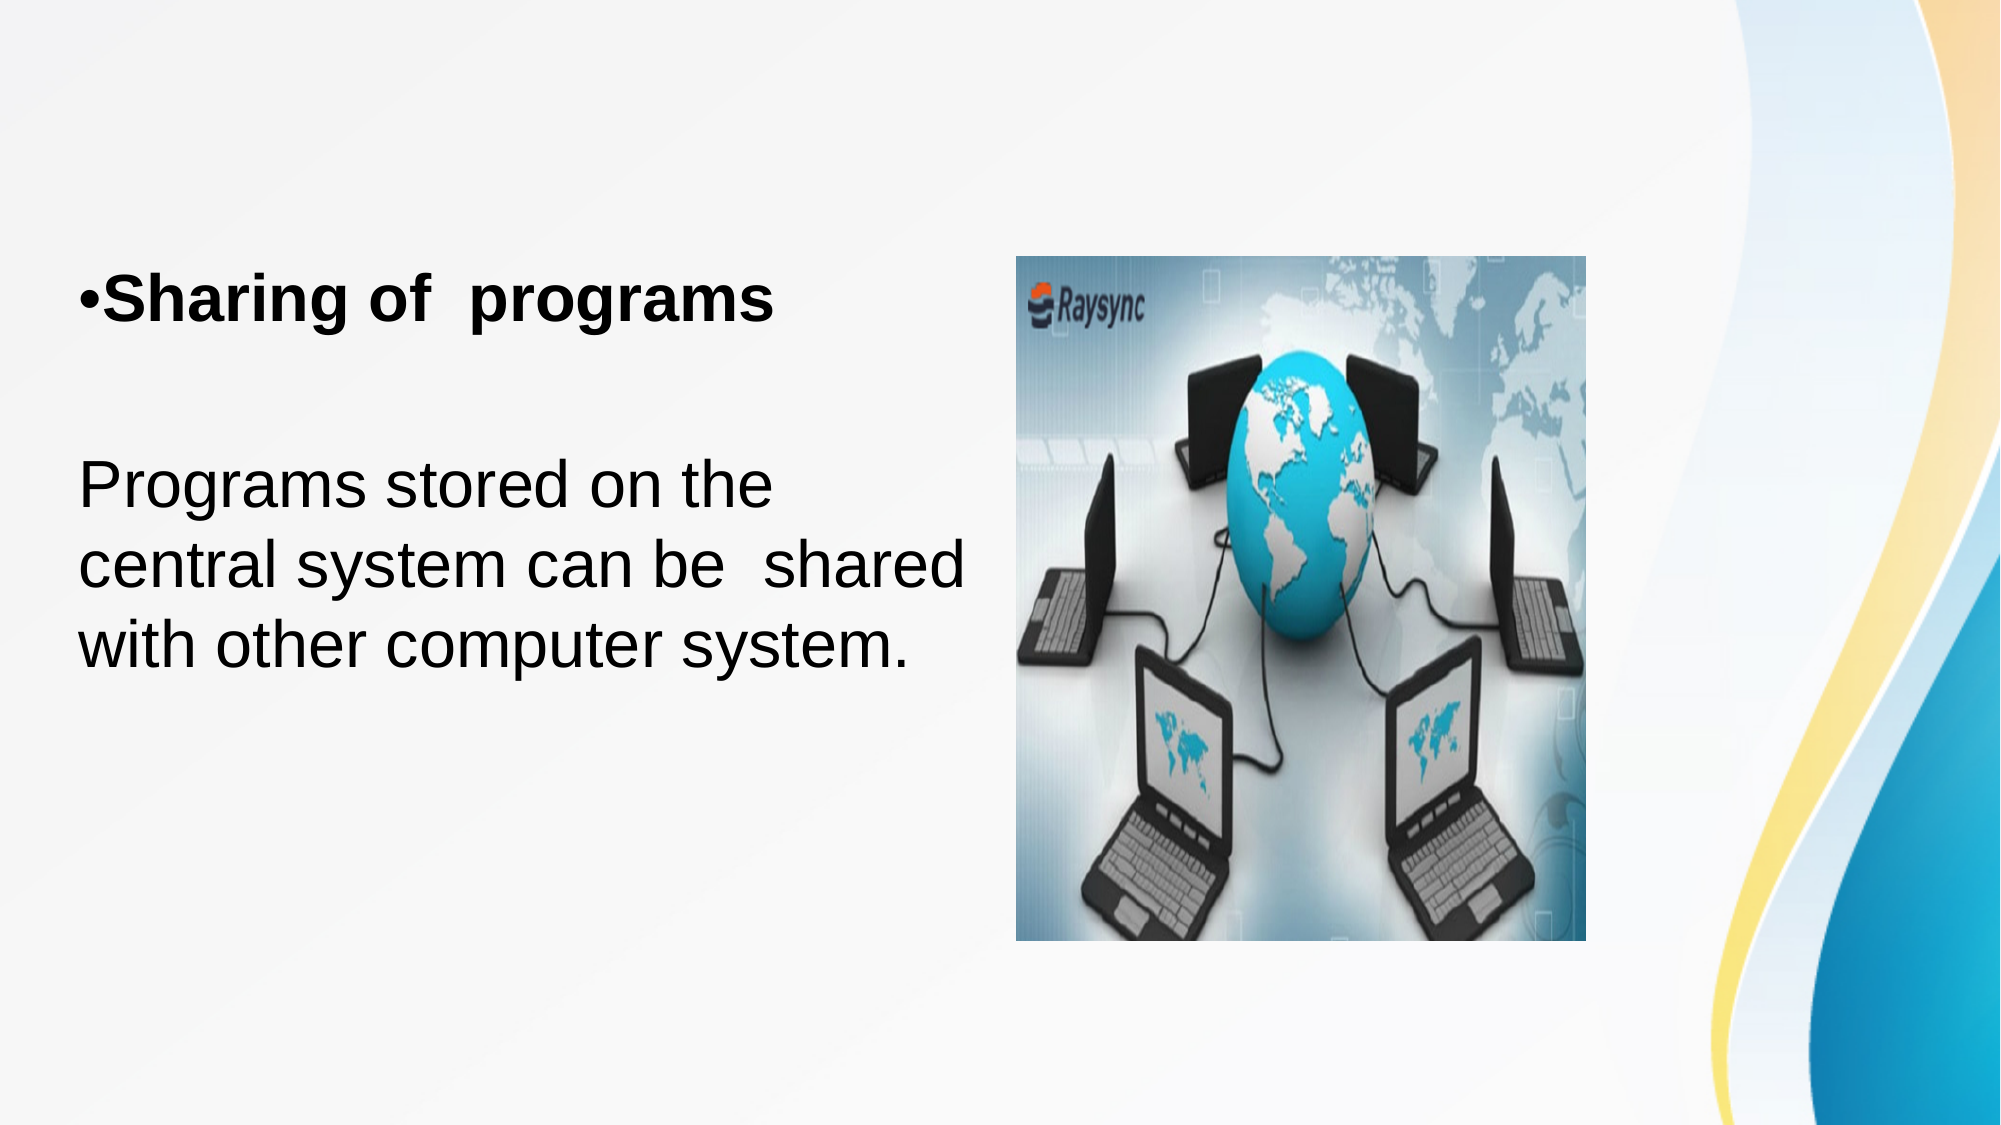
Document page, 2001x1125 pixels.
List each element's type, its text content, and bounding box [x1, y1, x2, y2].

picture [0, 0, 2001, 1125]
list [1016, 256, 1586, 941]
list •Sharing of programs Programs stored on the central system can be shared with other computer system. [63, 246, 986, 919]
